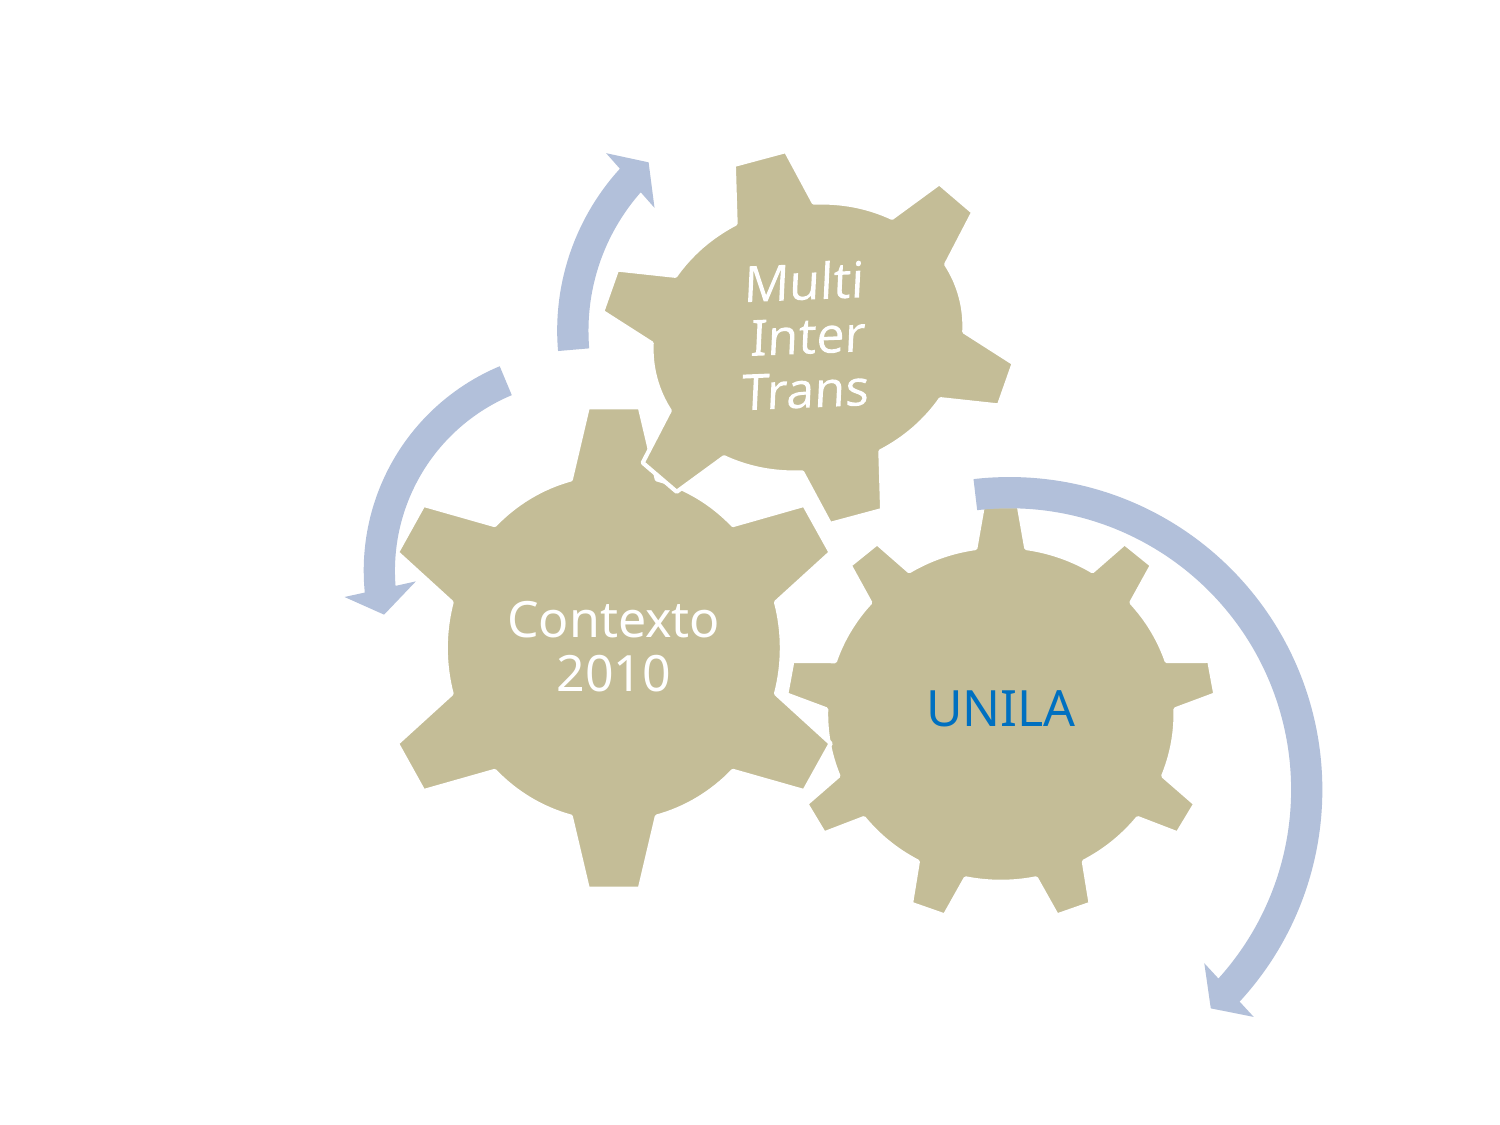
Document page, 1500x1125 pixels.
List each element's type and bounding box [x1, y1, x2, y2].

text_box [133, 83, 1370, 1032]
